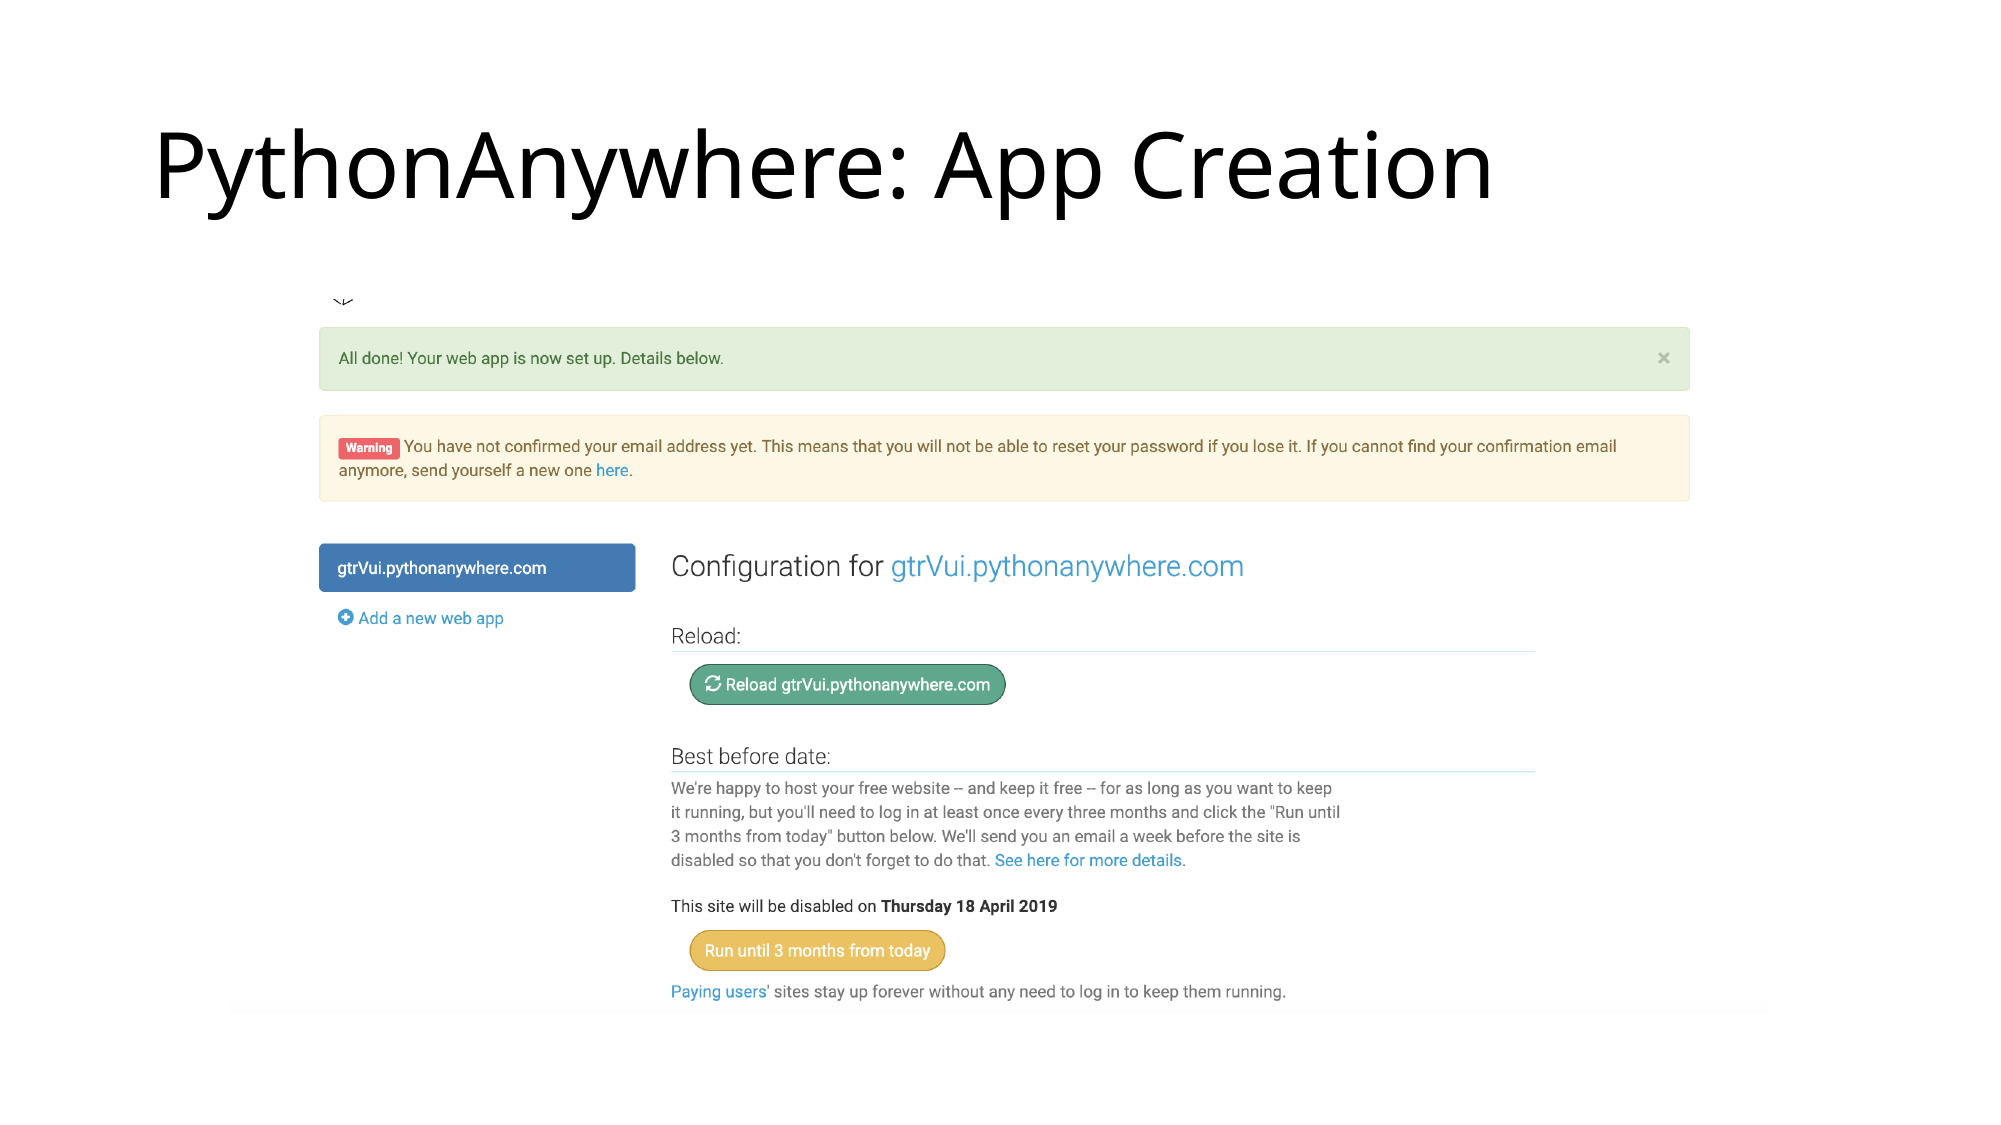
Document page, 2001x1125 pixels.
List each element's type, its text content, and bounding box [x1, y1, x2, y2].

title PythonAnywhere: App Creation [137, 59, 1863, 278]
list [230, 299, 1769, 1014]
